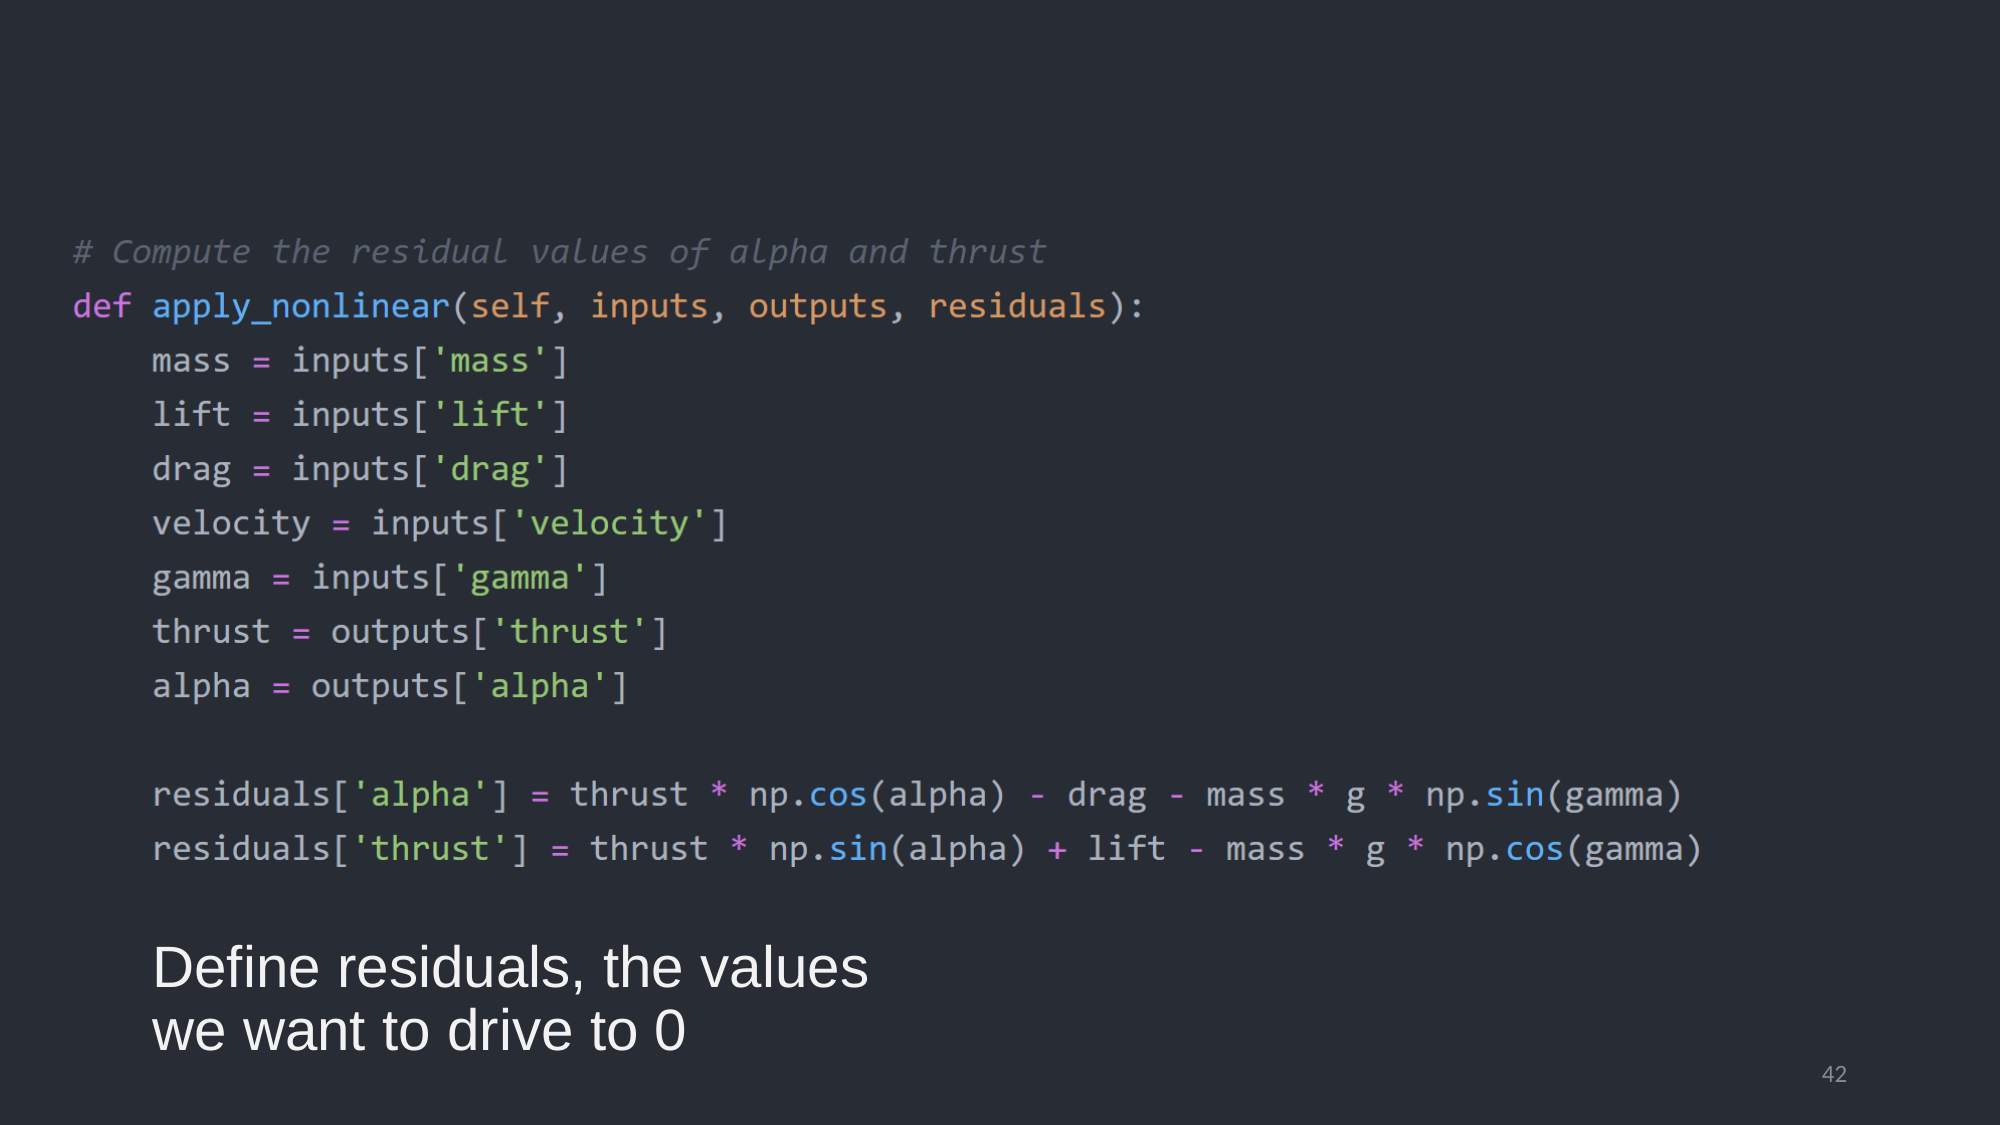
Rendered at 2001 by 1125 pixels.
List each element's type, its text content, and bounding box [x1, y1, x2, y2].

picture [51, 231, 1721, 894]
list Define residuals, the values we want to drive to 0 [137, 929, 963, 1091]
slide_number 42 [1412, 1042, 1863, 1103]
